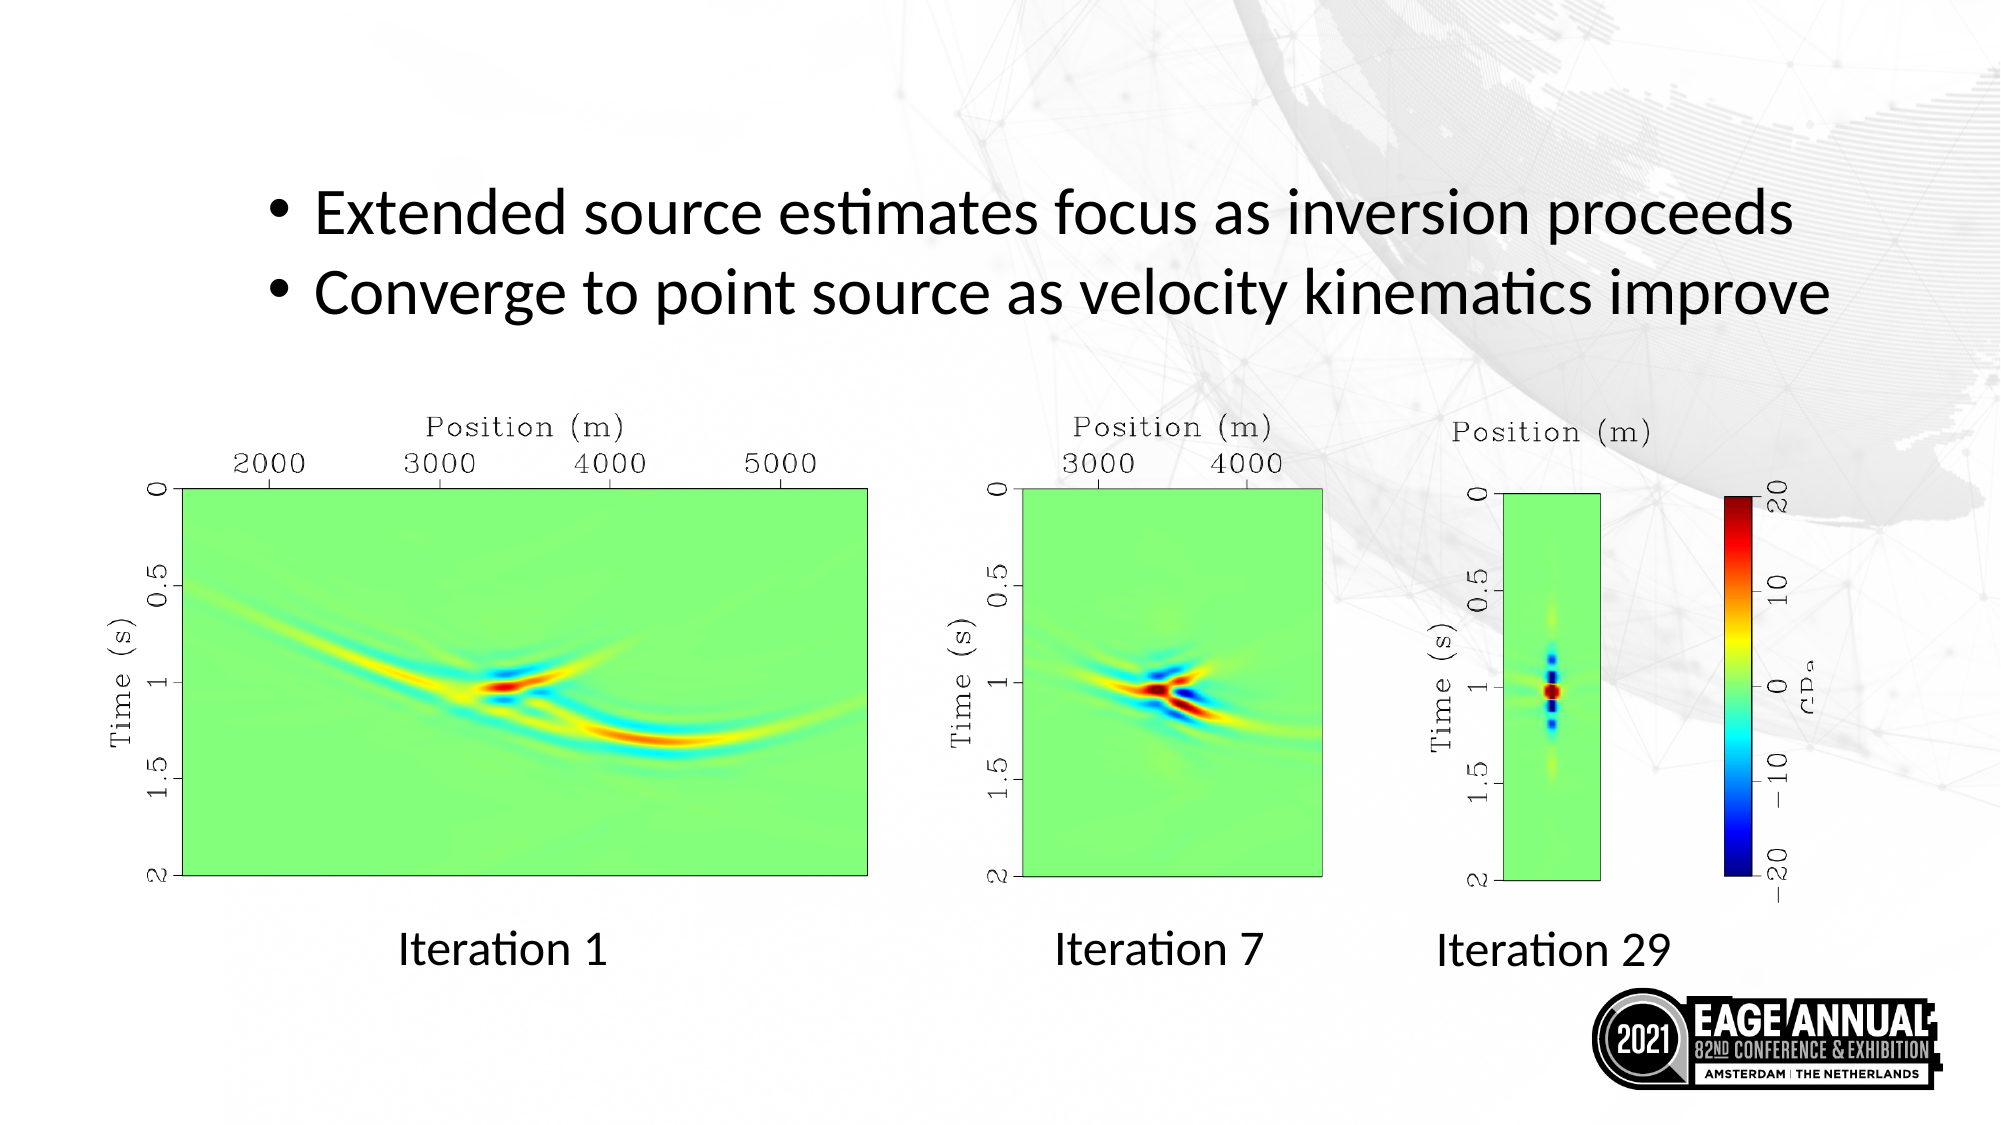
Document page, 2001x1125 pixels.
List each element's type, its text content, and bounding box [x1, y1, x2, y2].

picture [0, 0, 2001, 1125]
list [99, 410, 900, 909]
text_box Iteration 1 [382, 909, 623, 984]
text_box Extended source estimates focus as inversion proceeds Converge to point source as velocity kinematics improve [252, 160, 1877, 335]
text_box Iteration 7 [1039, 909, 1280, 984]
text_box Iteration 29 [1421, 909, 1687, 985]
